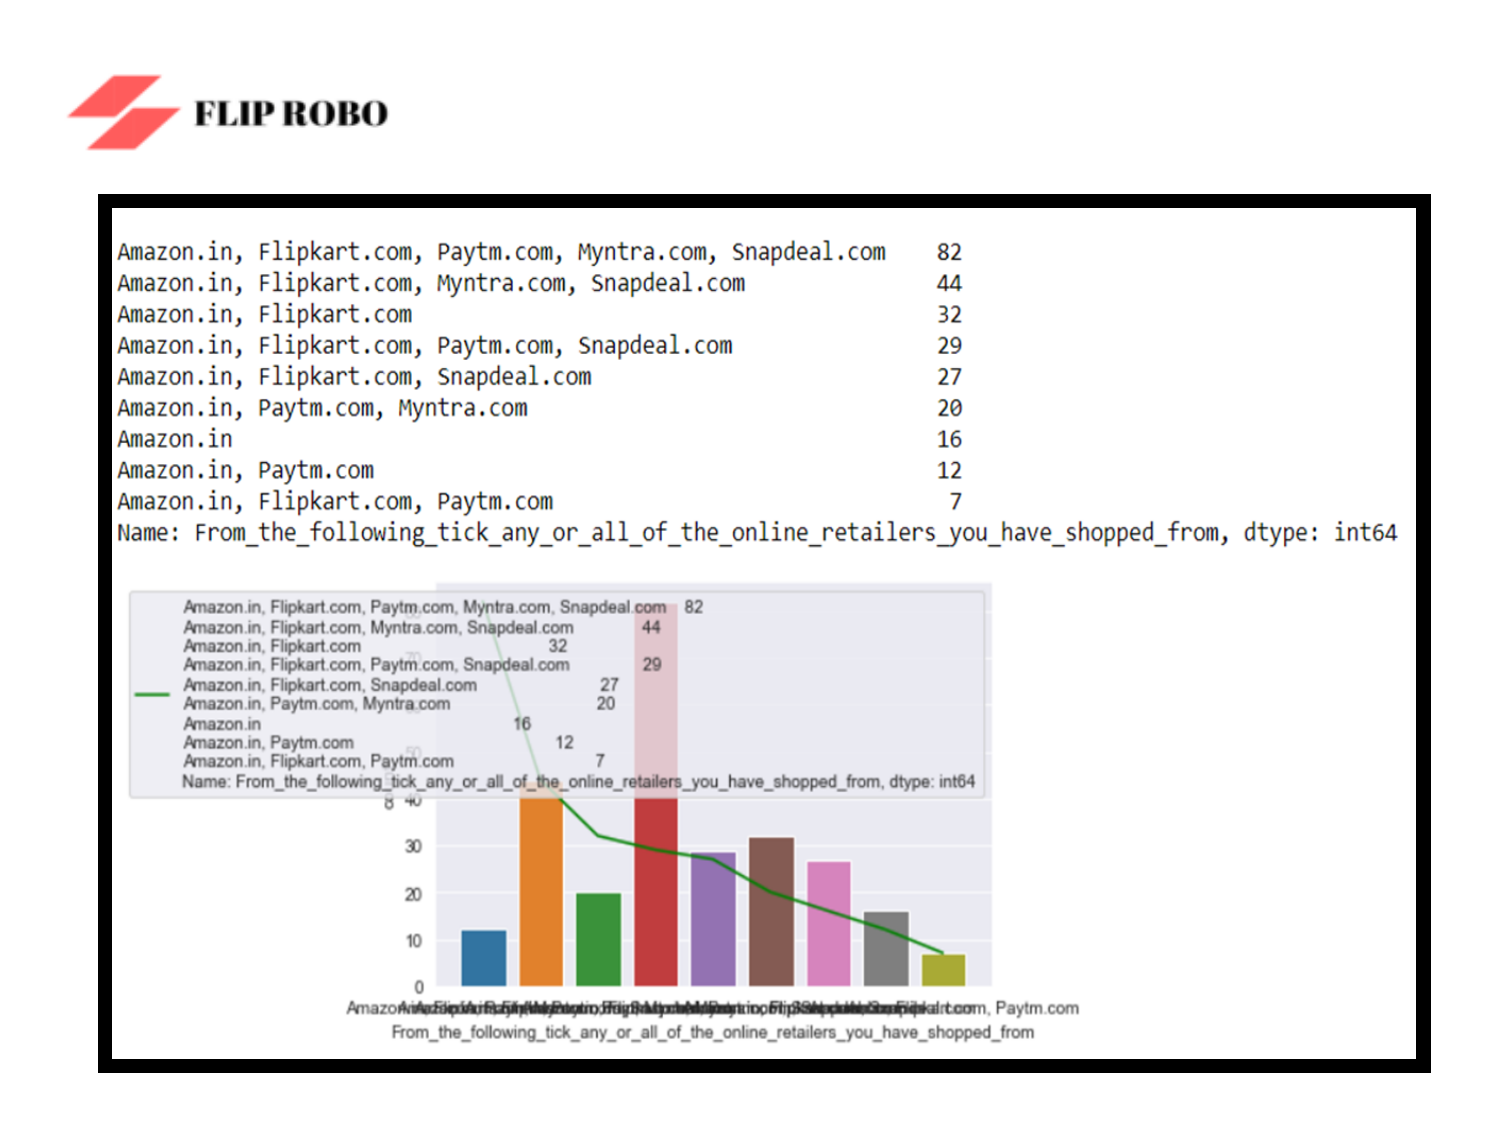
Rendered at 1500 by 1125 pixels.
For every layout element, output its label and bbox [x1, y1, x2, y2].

picture [52, 54, 419, 180]
picture [111, 207, 1417, 1059]
